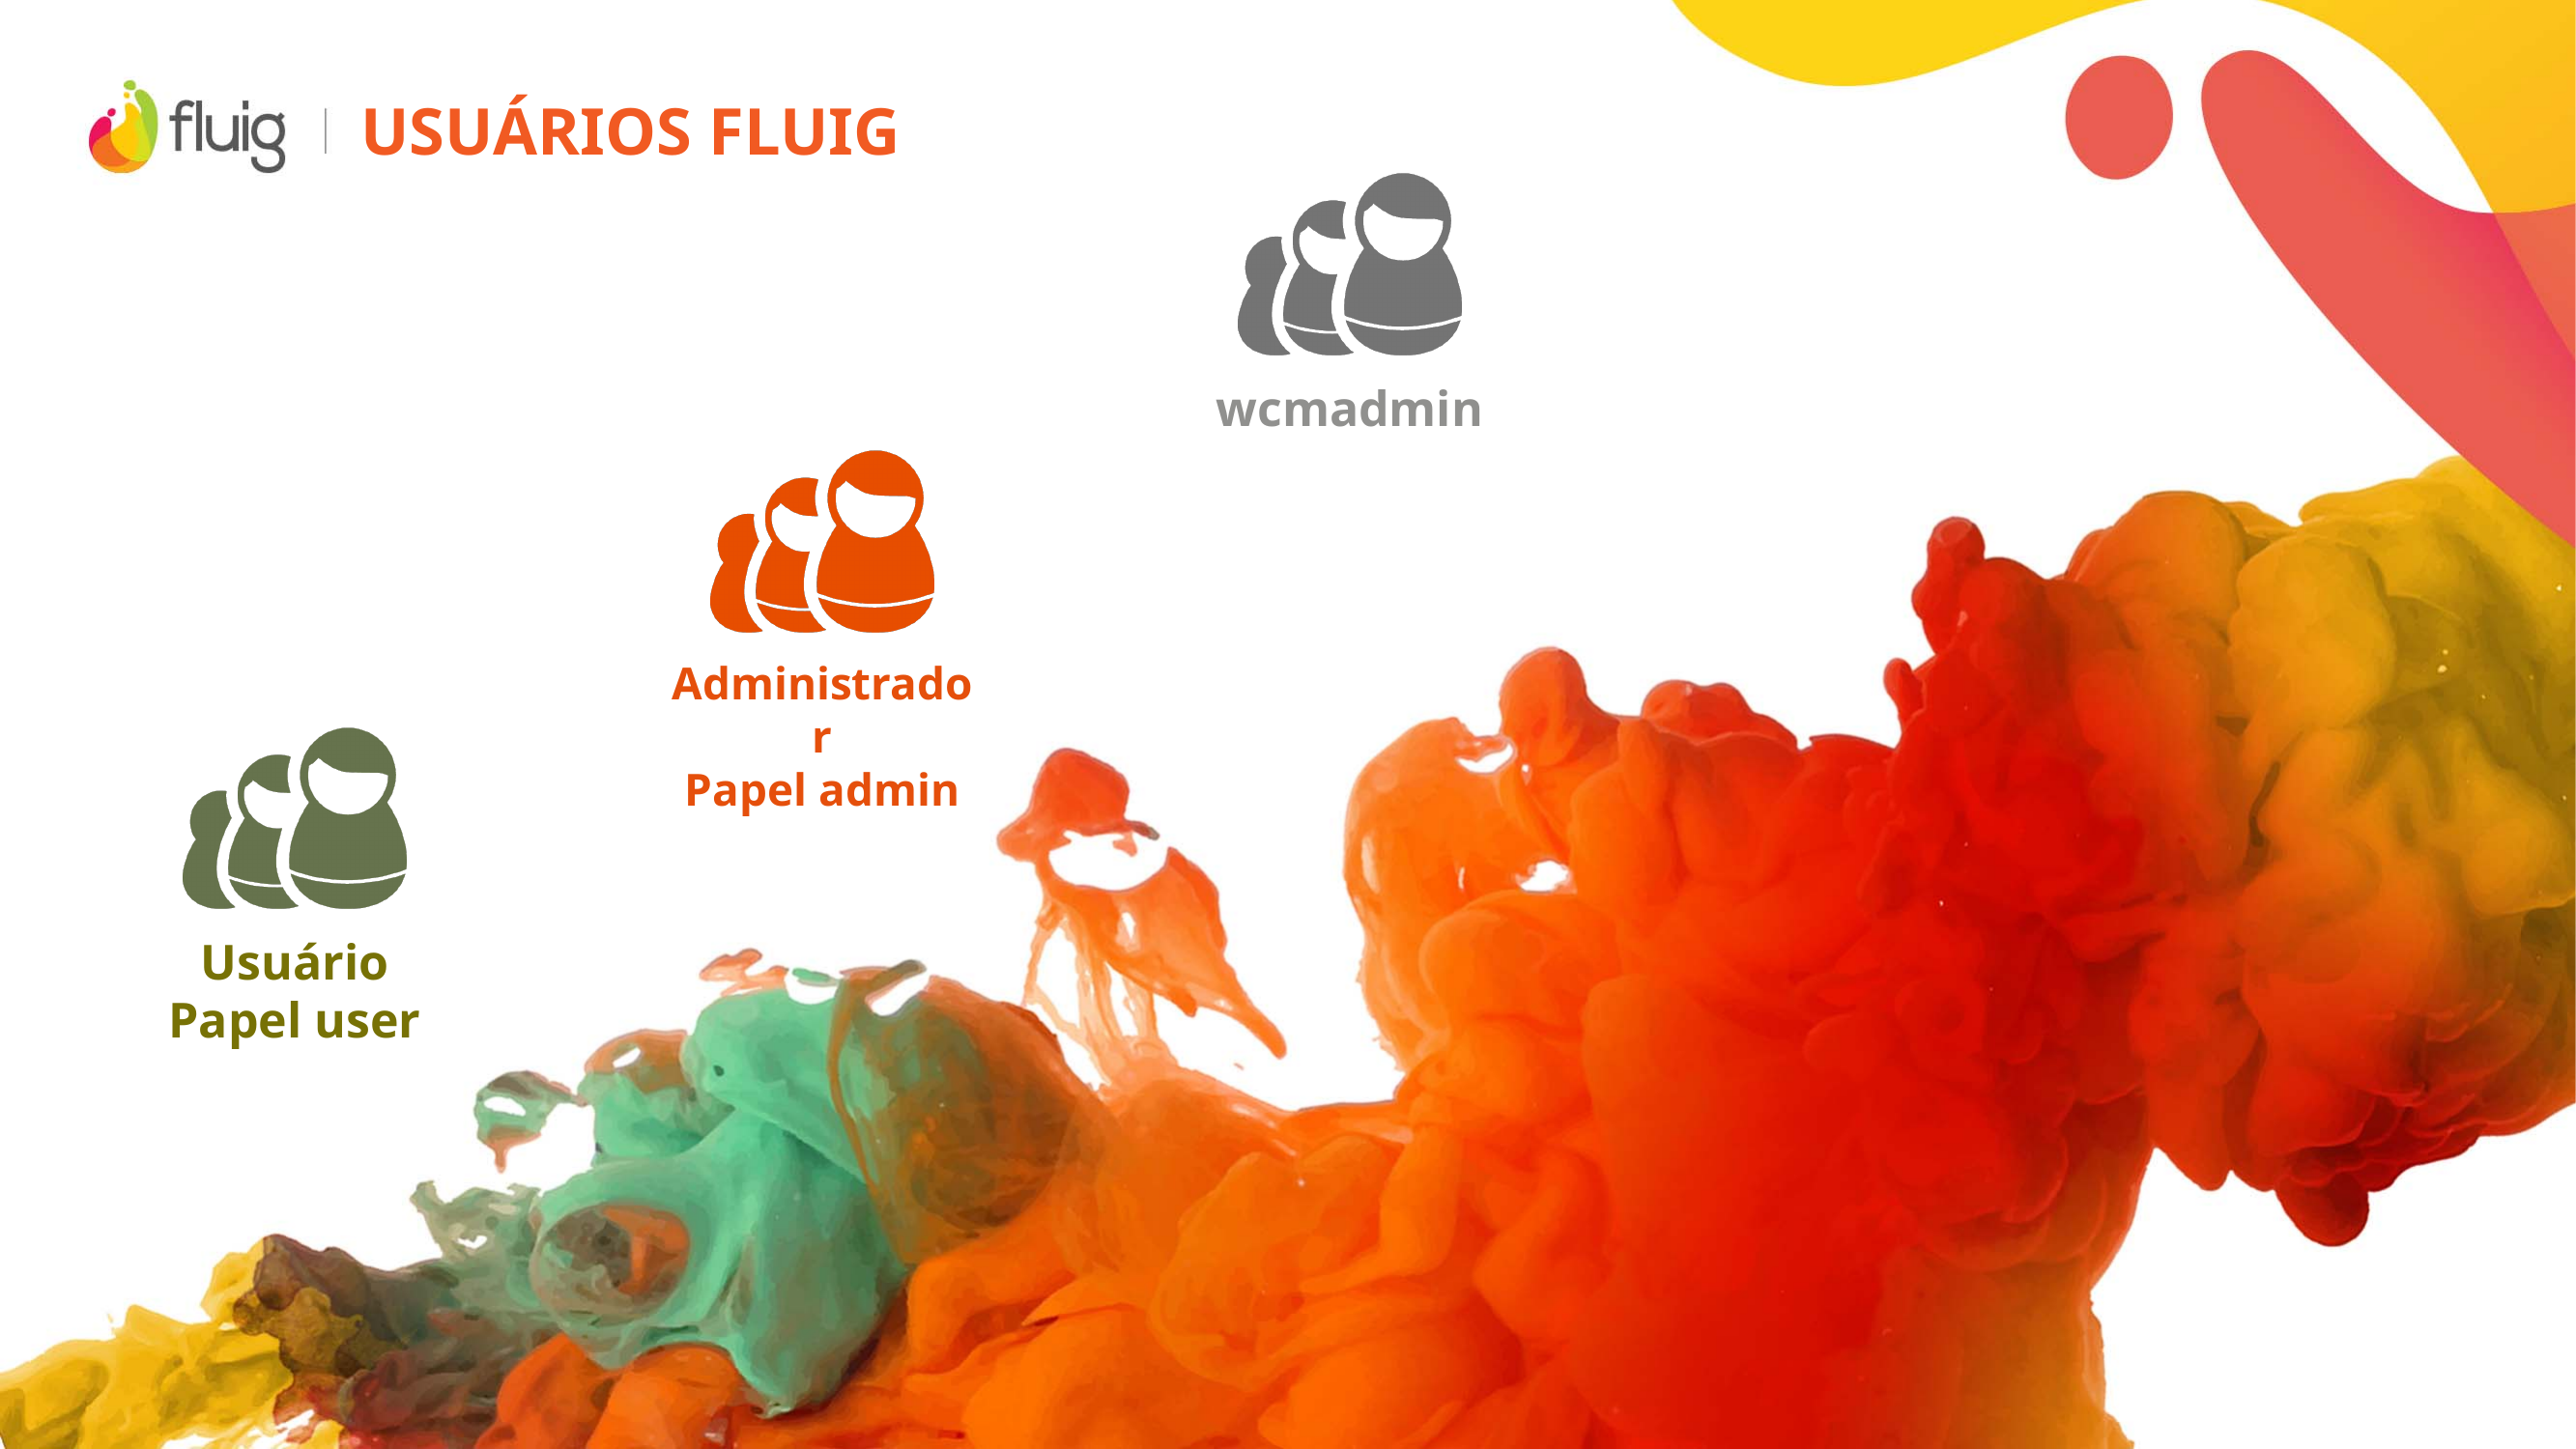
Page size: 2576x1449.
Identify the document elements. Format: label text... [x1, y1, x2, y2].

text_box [655, 450, 989, 803]
picture [0, 0, 2576, 1449]
title Usuários fluig [346, 83, 1727, 289]
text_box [1183, 173, 1517, 526]
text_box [128, 726, 462, 1080]
